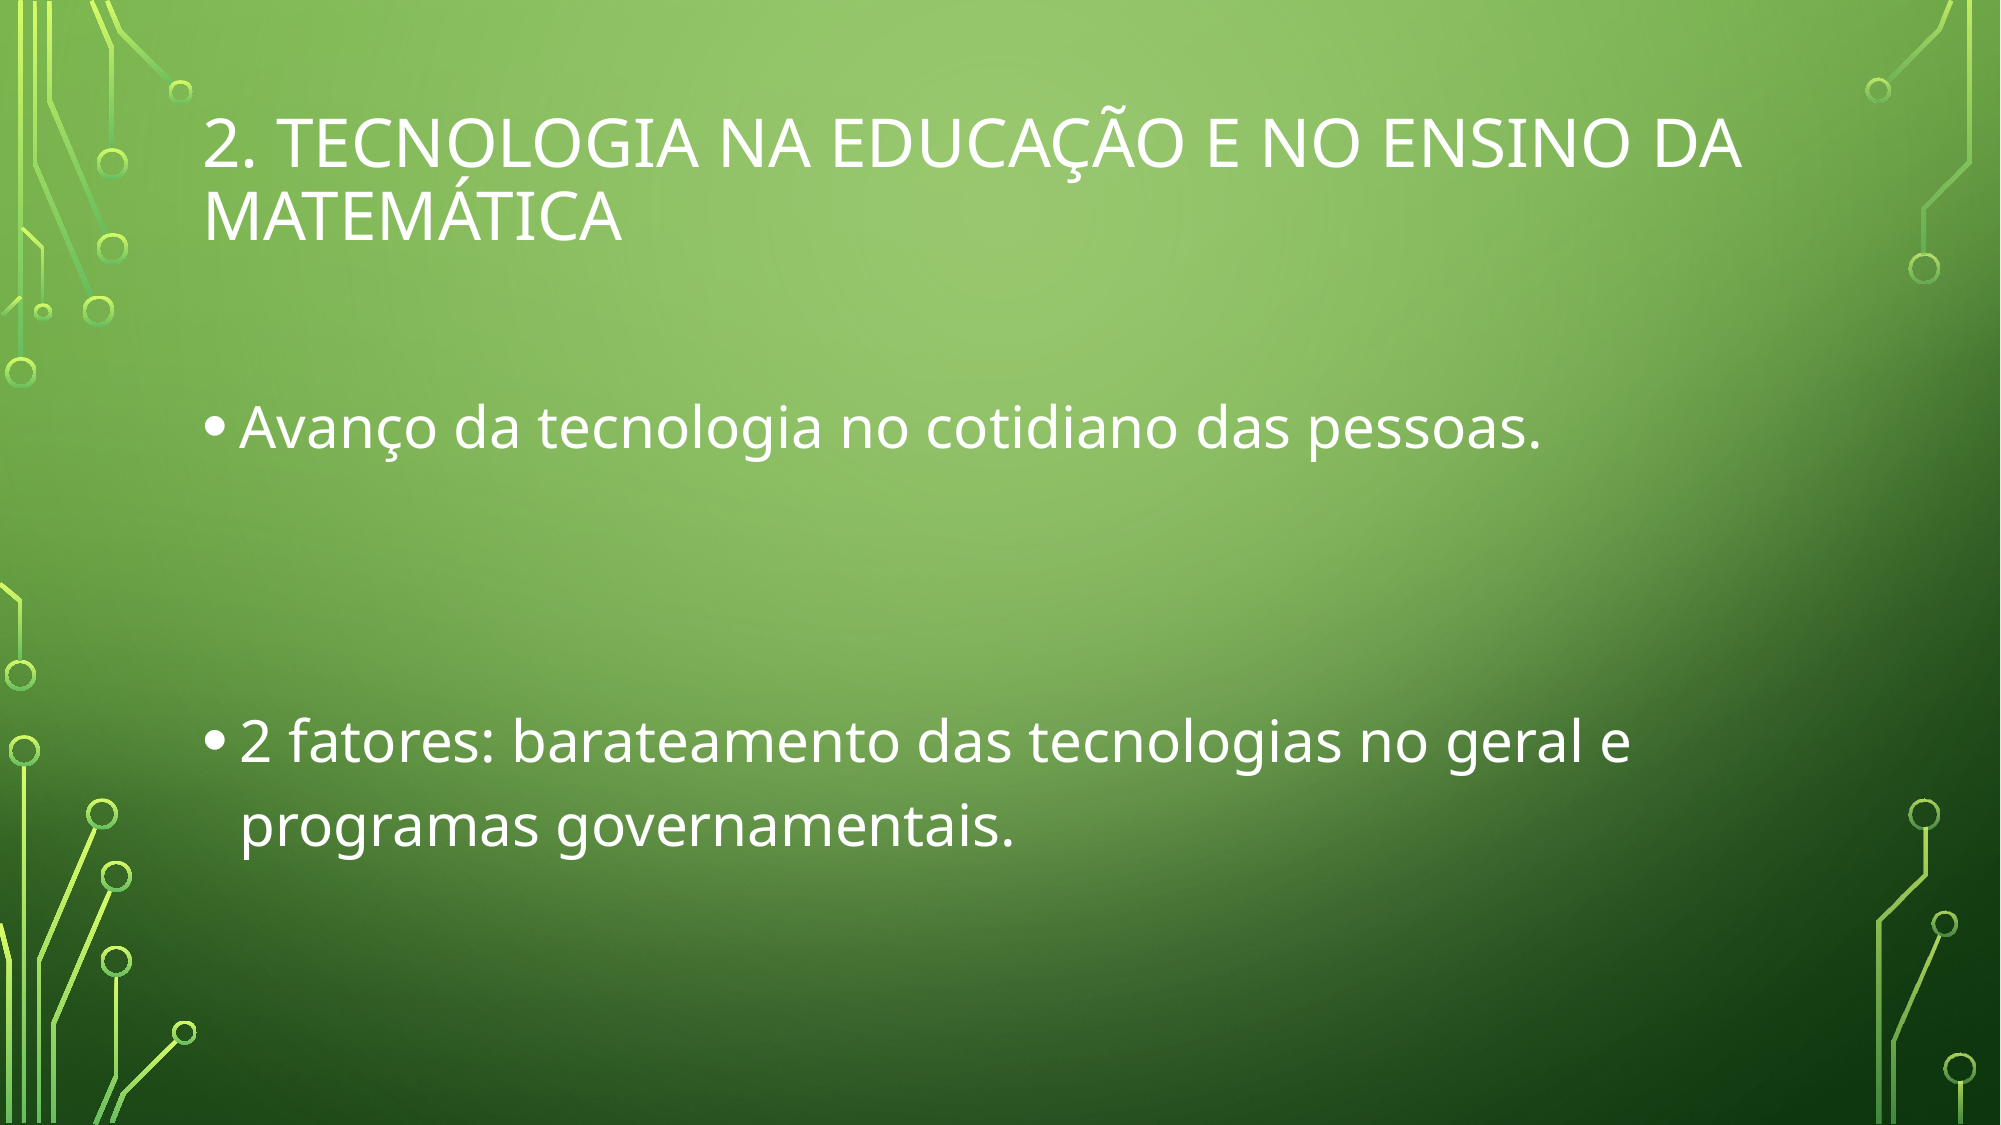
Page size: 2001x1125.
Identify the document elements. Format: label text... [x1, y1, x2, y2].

list Avanço da tecnologia no cotidiano das pessoas. 2 fatores: barateamento das tecnologias no geral e programas governamentais. [187, 369, 1813, 950]
title 2. TECNOLOGIA NA EDUCAÇÃO E NO ENSINO DA MATEMÁTICA [187, 101, 1813, 344]
